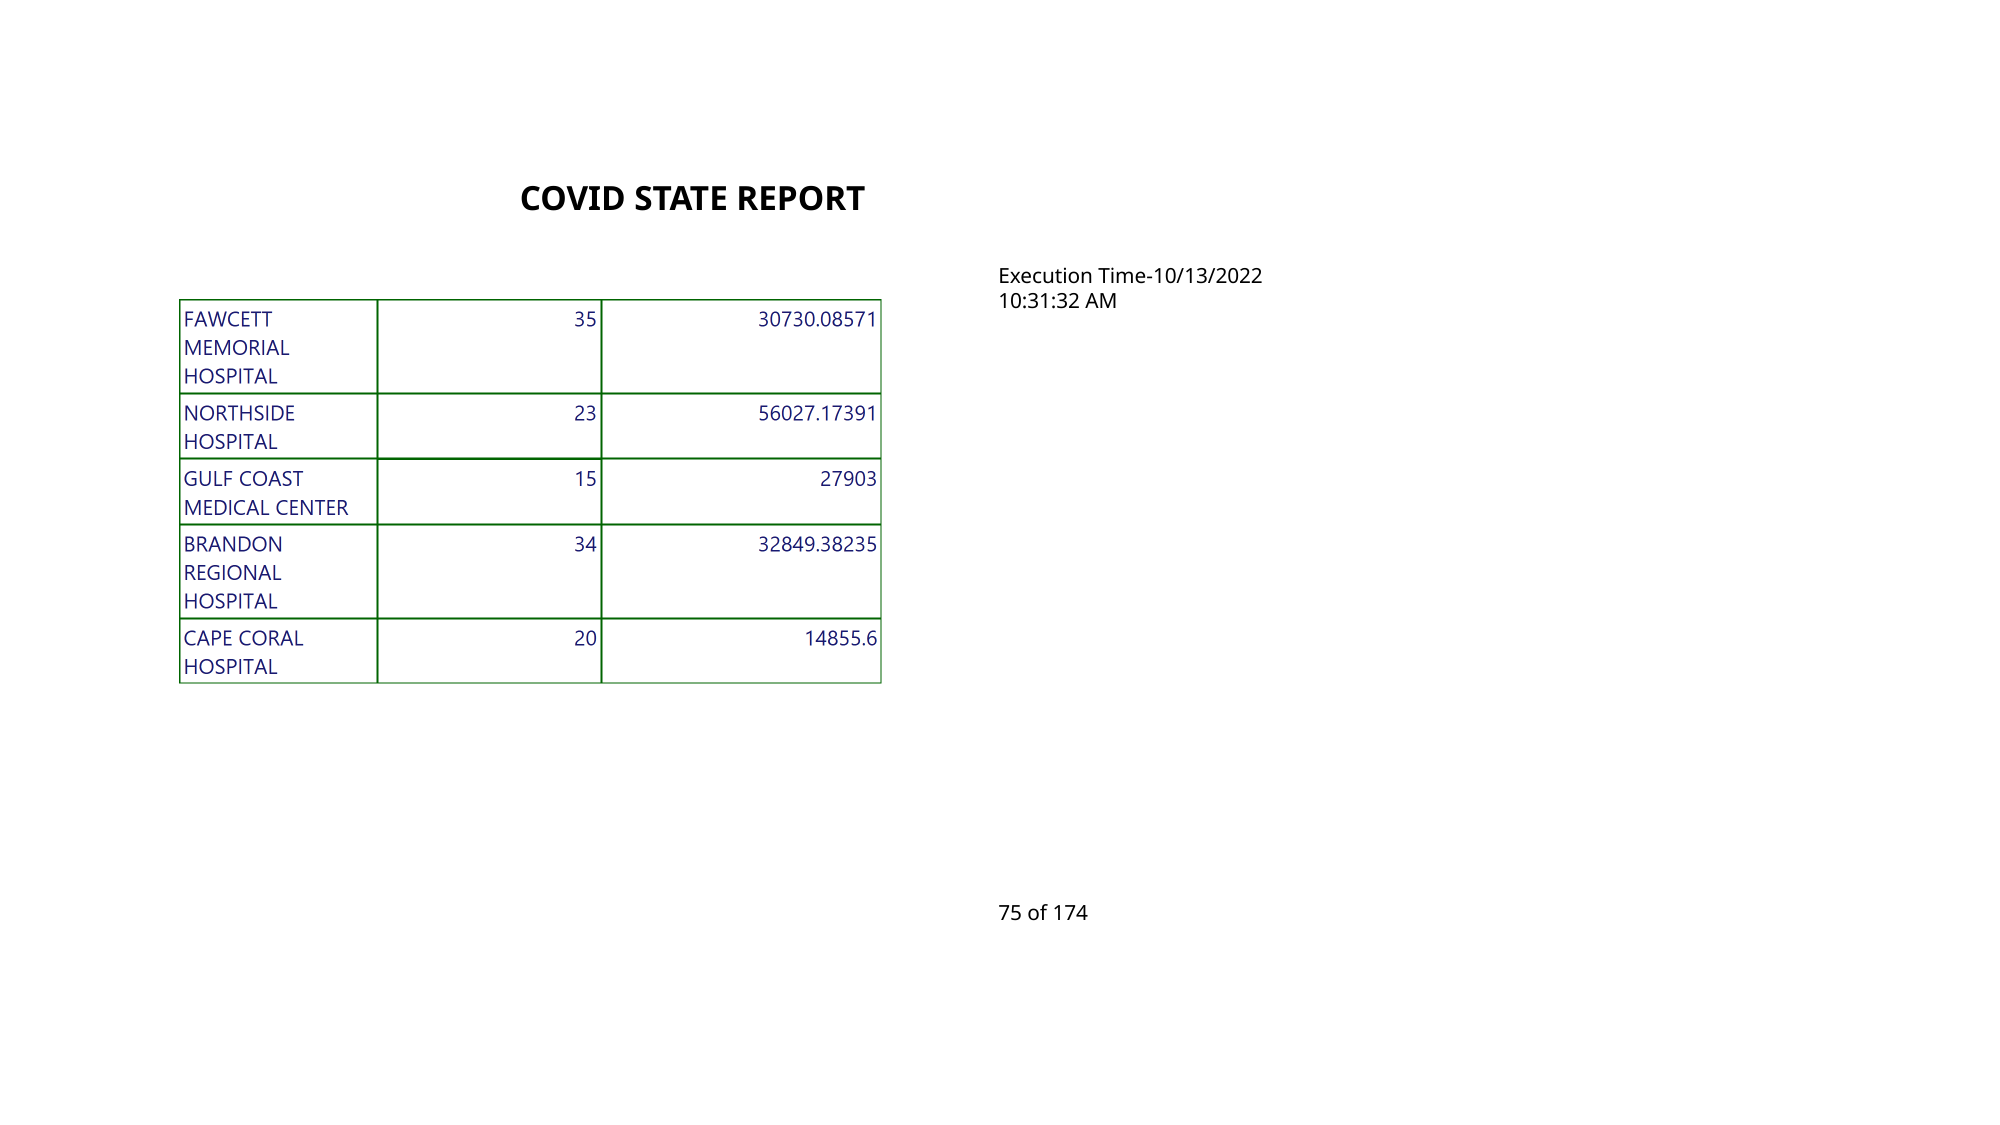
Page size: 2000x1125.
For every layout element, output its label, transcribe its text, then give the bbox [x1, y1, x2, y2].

text_box COVID STATE REPORT [377, 173, 1009, 241]
text_box 75 of 174 [994, 895, 1420, 975]
text_box Execution Time-10/13/2022 10:31:32 AM [994, 258, 1349, 300]
picture [179, 299, 882, 684]
